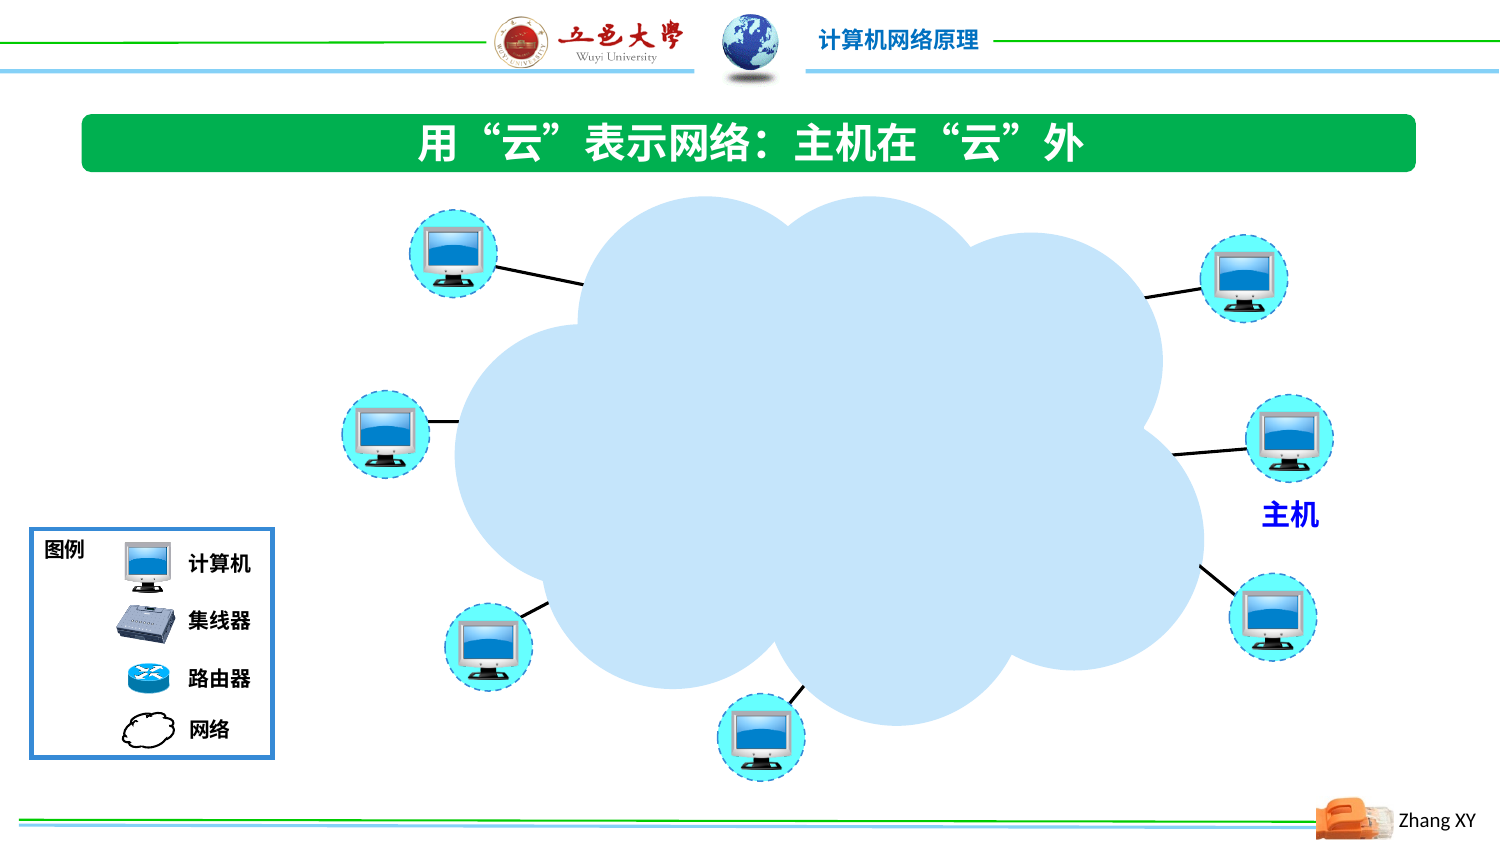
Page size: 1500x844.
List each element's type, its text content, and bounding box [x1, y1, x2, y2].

text_box 主机 [1246, 489, 1335, 539]
picture [720, 12, 780, 88]
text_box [1207, 234, 1289, 323]
picture [494, 15, 697, 69]
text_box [29, 528, 273, 758]
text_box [409, 209, 449, 298]
picture [1316, 796, 1394, 840]
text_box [341, 390, 430, 479]
text_box [81, 114, 402, 173]
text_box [1229, 573, 1318, 662]
text_box [1101, 114, 1416, 173]
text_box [444, 603, 449, 692]
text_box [717, 732, 806, 782]
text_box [1245, 394, 1334, 483]
text_box 用“云”表示网络：主机在“云”外 [402, 109, 1101, 175]
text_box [454, 196, 1203, 724]
